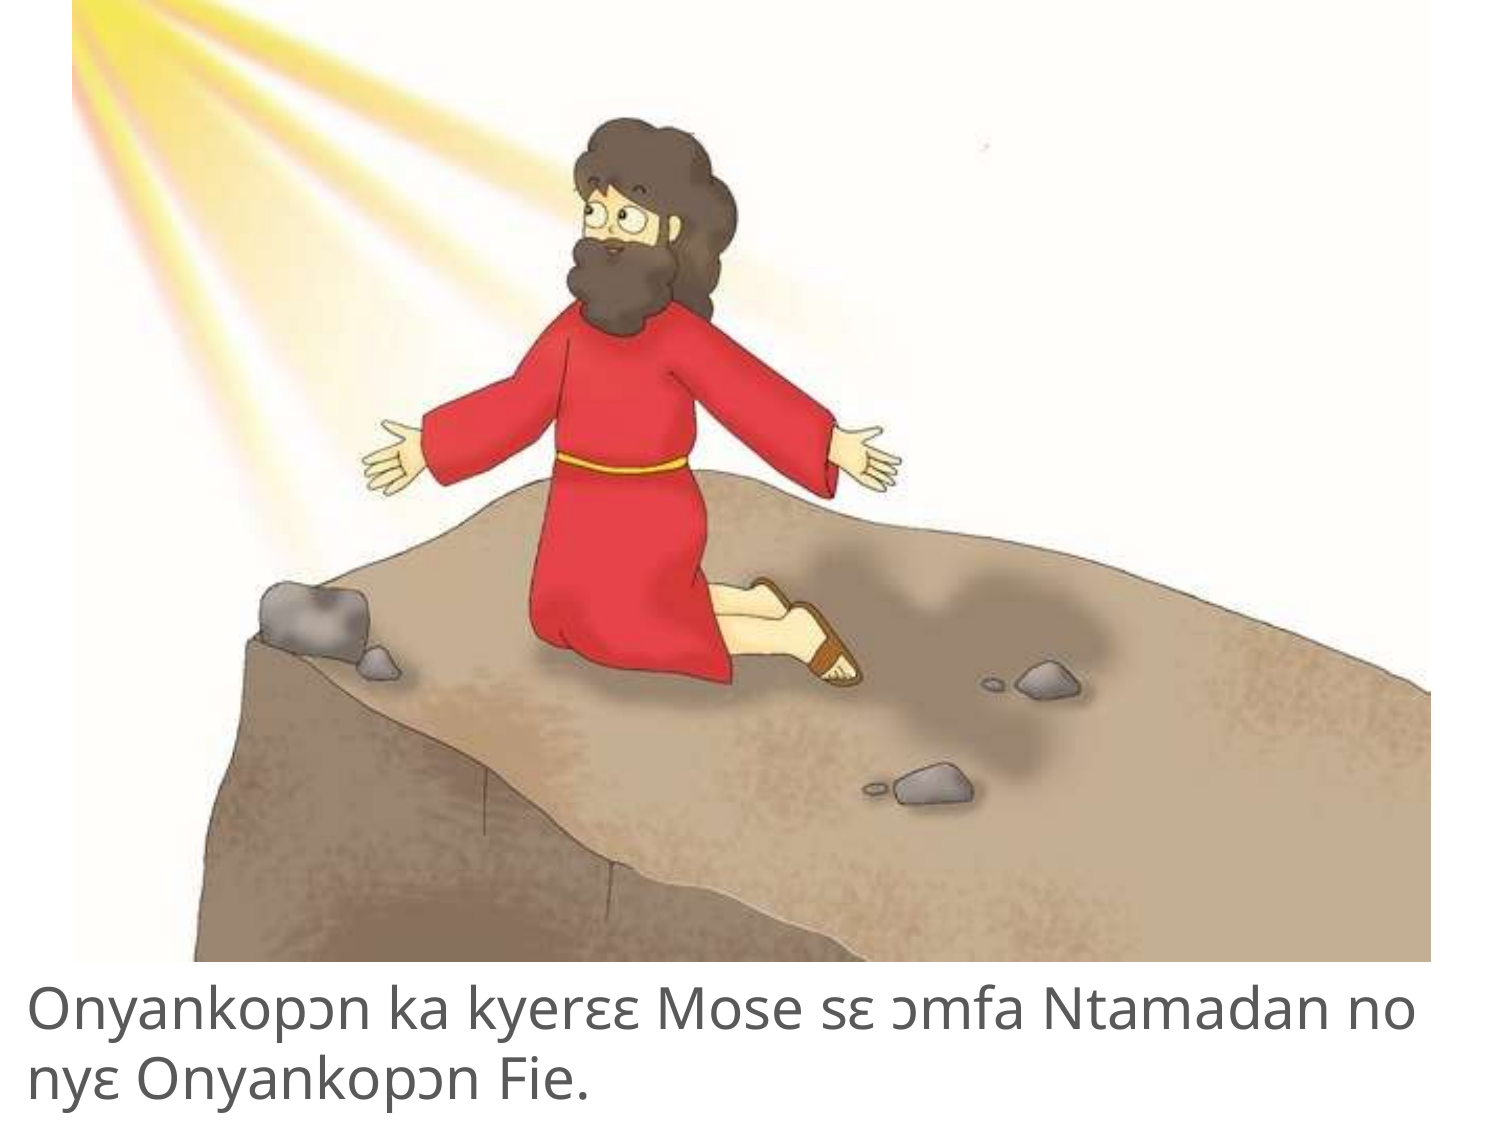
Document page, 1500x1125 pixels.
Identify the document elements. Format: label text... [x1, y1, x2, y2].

text_box Onyankopɔn ka kyerɛɛ Mose sɛ ɔmfa Ntamadan no nyɛ Onyankopɔn Fie. [11, 964, 1483, 1119]
picture [72, 0, 1431, 963]
